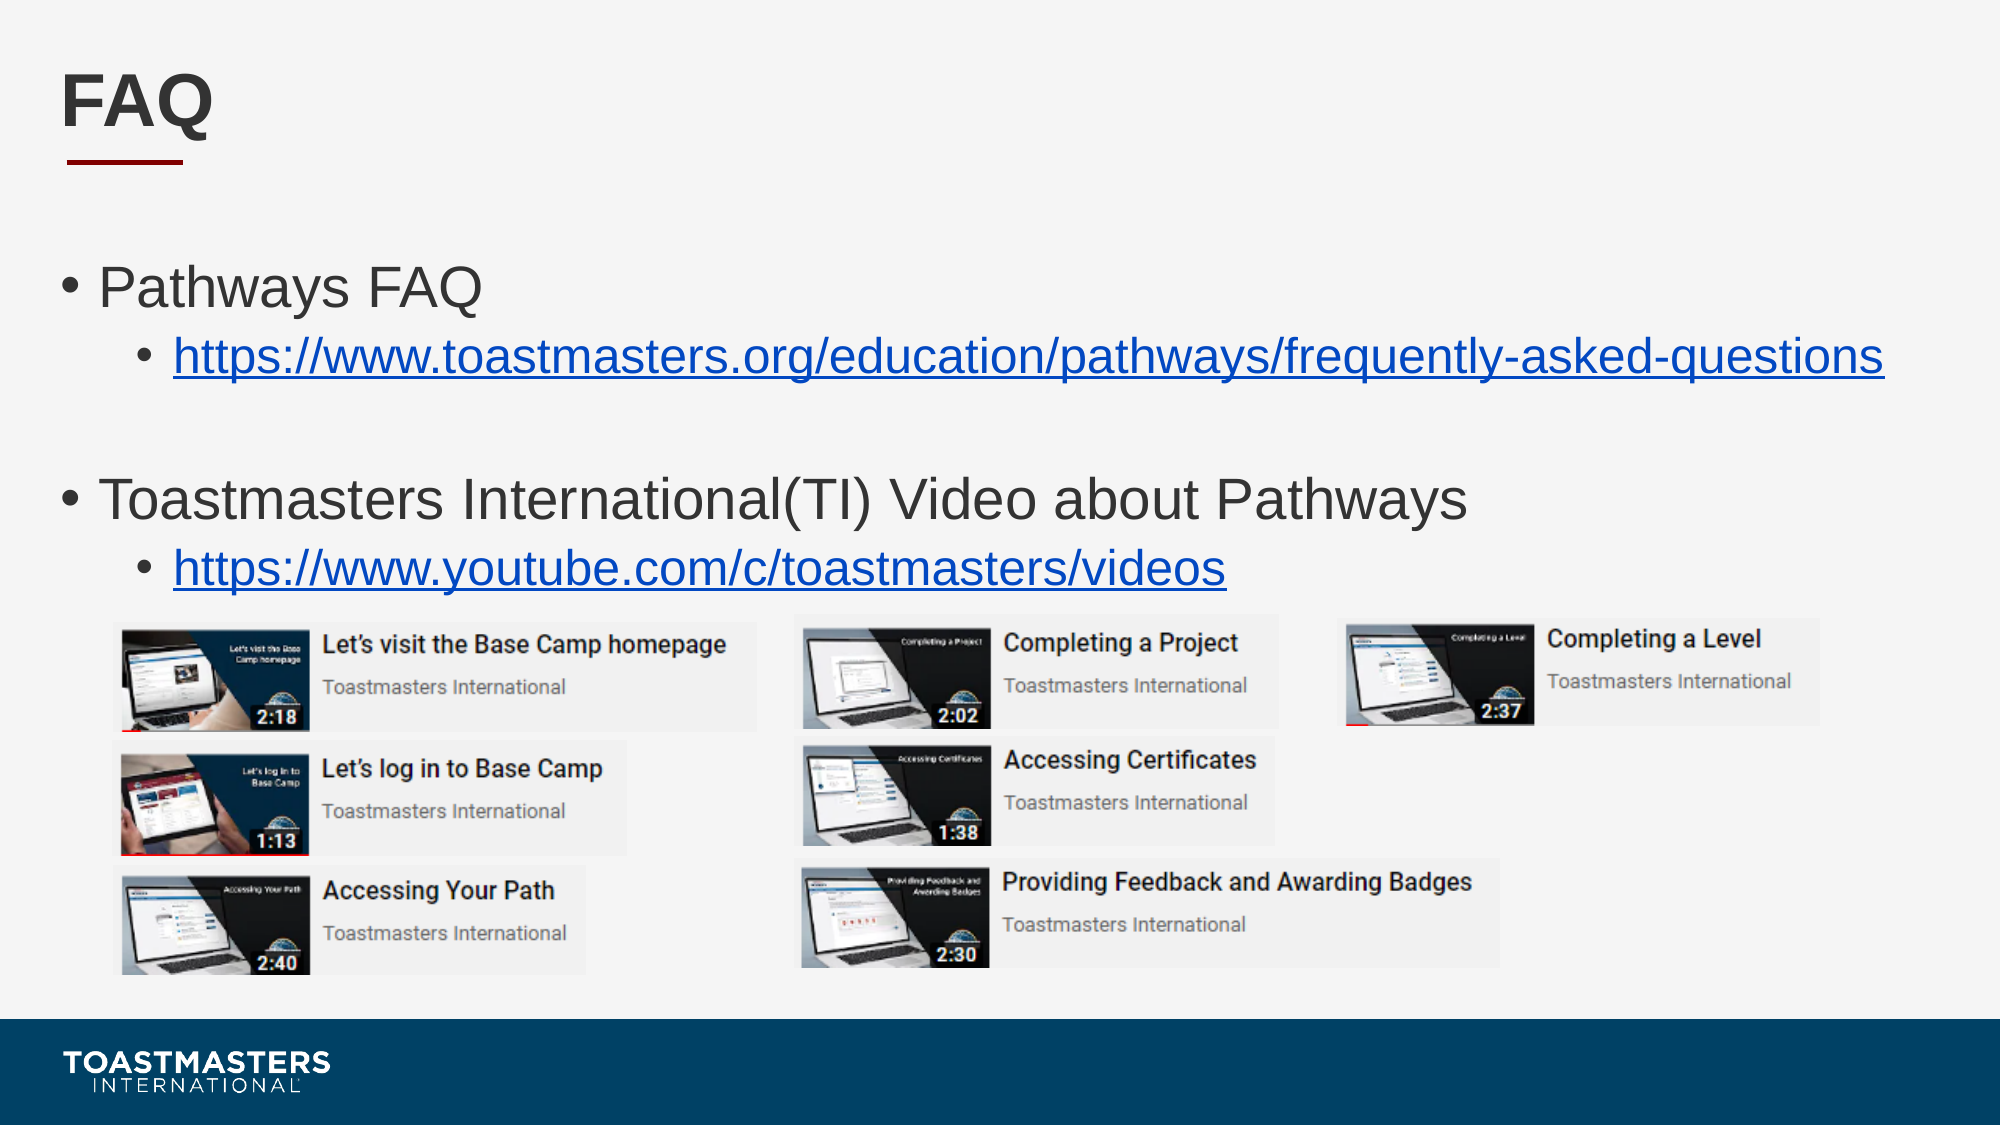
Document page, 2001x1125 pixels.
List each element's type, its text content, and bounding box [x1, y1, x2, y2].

picture [113, 864, 586, 975]
picture [794, 614, 1279, 730]
picture [112, 739, 628, 856]
picture [794, 858, 1500, 969]
list Pathways FAQ https://www.toastmasters.org/education/pathways/frequently-asked-questions Toastmasters International(TI) Video about Pathways https://www.youtube.com/c/toastmasters/videos [45, 249, 1957, 965]
picture [113, 622, 758, 733]
picture [51, 1036, 343, 1103]
picture [794, 736, 1275, 846]
picture [1337, 617, 1820, 727]
title FAQ [45, 48, 1957, 155]
